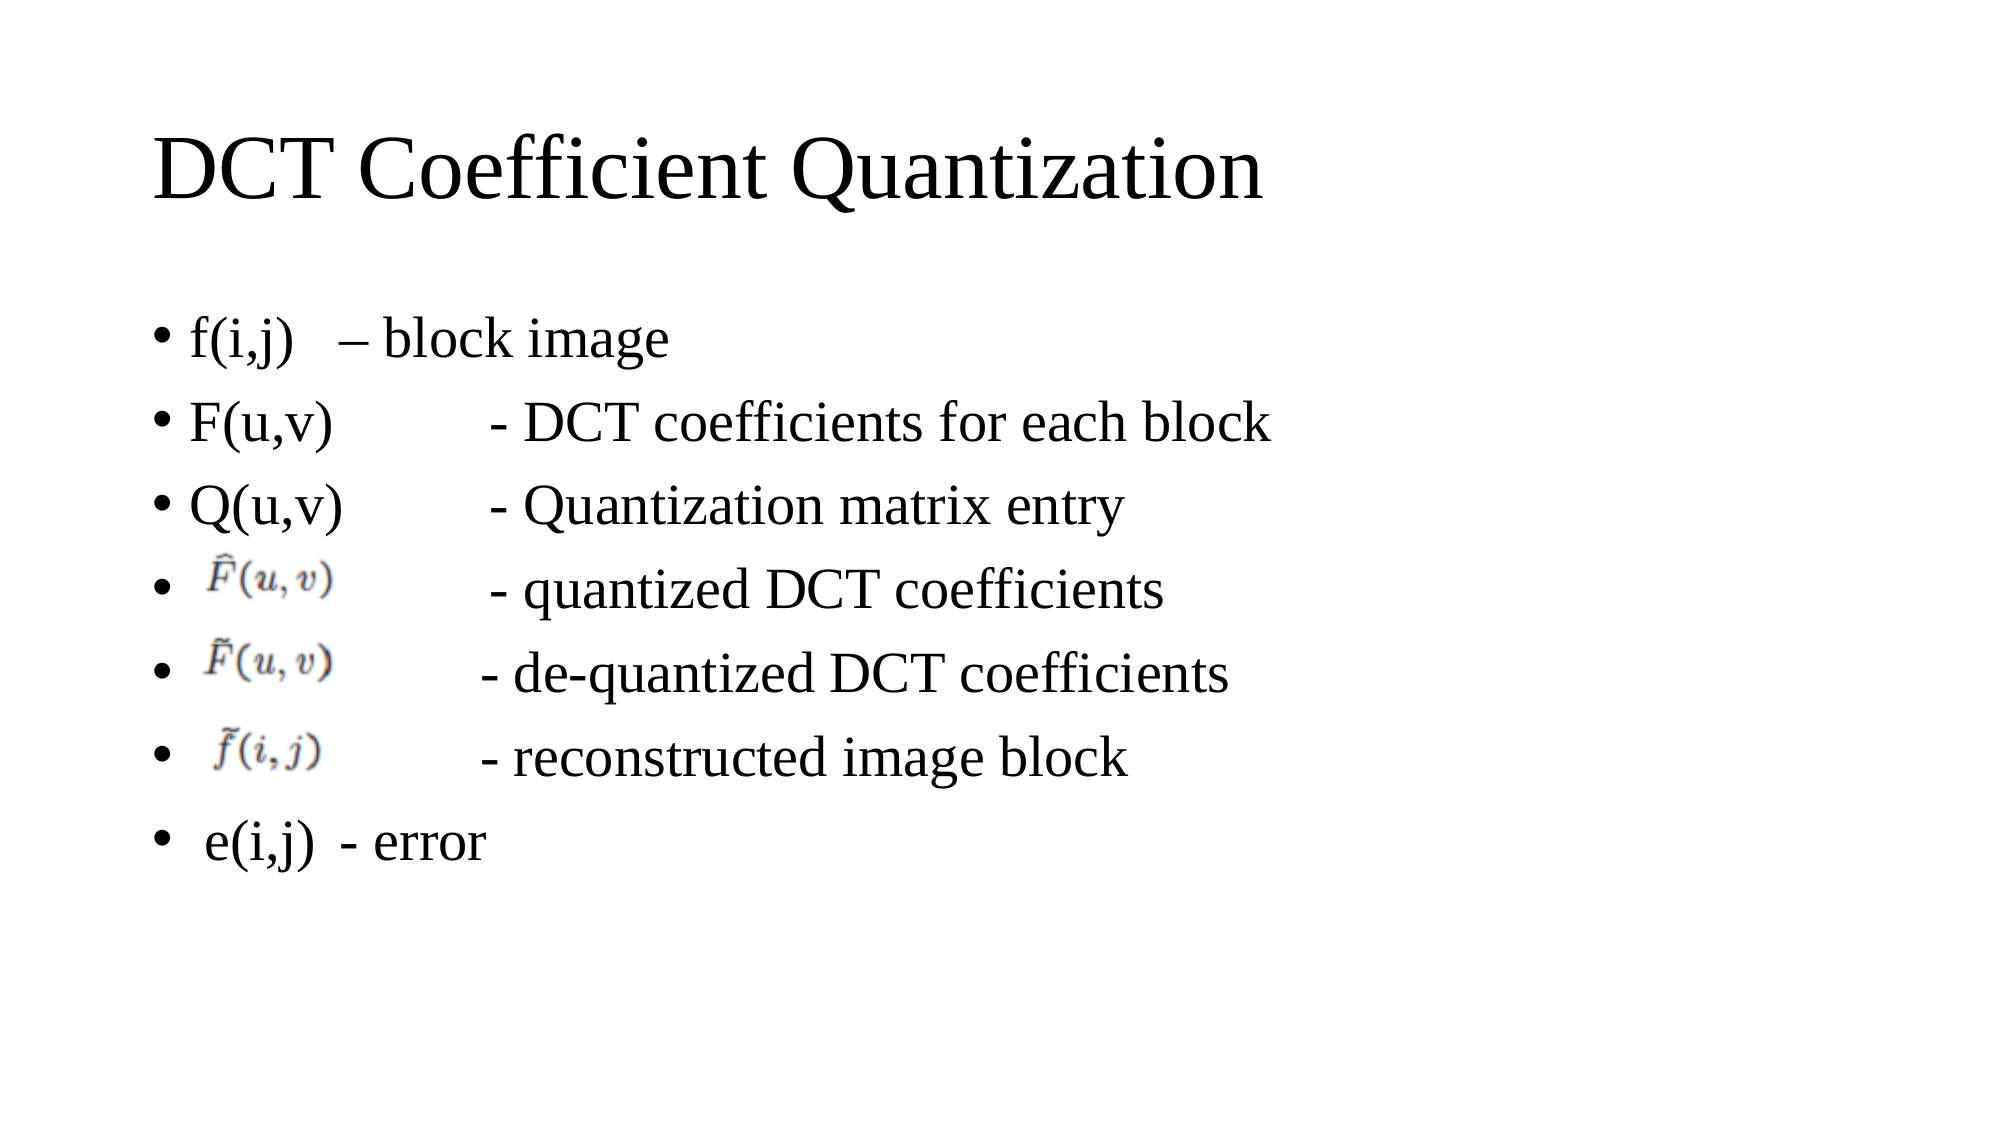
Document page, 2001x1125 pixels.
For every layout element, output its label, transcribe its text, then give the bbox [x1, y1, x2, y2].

list f(i,j) – block image F(u,v) - DCT coefficients for each block Q(u,v) - Quantization matrix entry - quantized DCT coefficients - de-quantized DCT coefficients - reconstructed image block e(i,j) - error [137, 299, 1863, 1014]
picture [190, 541, 344, 614]
picture [200, 629, 335, 688]
picture [190, 713, 340, 781]
title DCT Coefficient Quantization [137, 59, 1863, 278]
